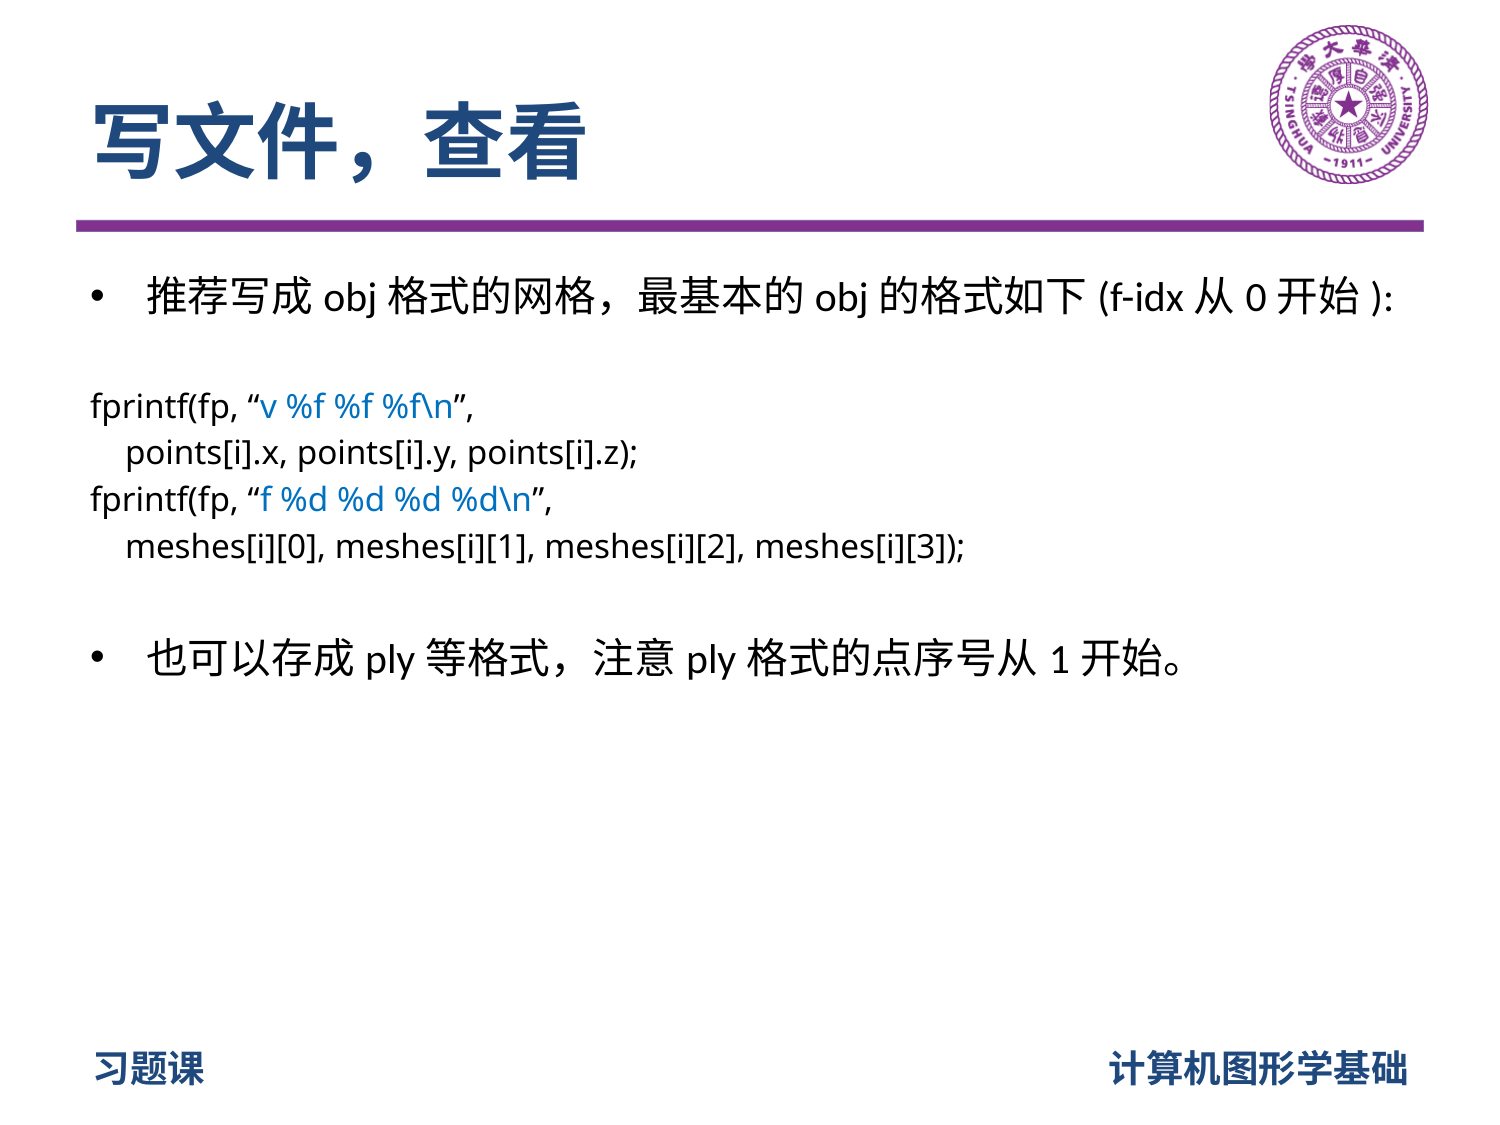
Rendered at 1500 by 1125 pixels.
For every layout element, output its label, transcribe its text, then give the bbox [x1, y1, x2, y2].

picture [1269, 25, 1429, 185]
title 写文件，查看 [75, 45, 1258, 233]
list 推荐写成obj格式的网格，最基本的obj的格式如下(f-idx从0开始): fprintf(fp, “v %f %f %f\n”, points[i].x, points[i].y, points[i].z); fprintf(fp, “f %d %d %d %d\n”, meshes[i][0], meshes[i][1], meshes[i][2], meshes[i][3]); 也可以存成ply等格式，注意ply格式的点序号从1开始。 [75, 262, 1425, 1005]
